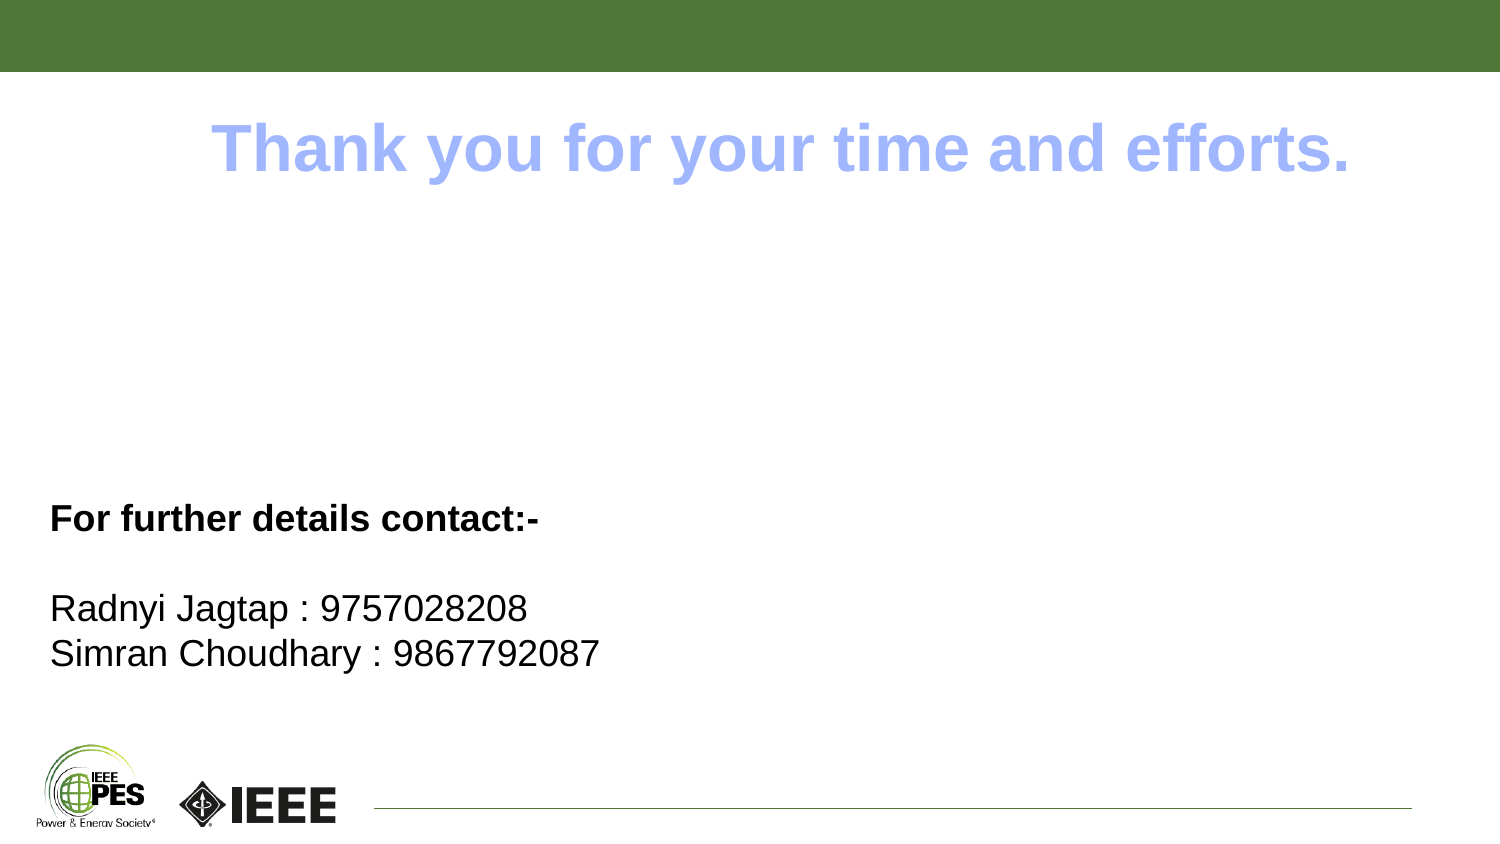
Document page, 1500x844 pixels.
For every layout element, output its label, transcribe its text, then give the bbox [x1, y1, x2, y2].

text_box Thank you for your time and efforts. [112, 97, 1453, 193]
text_box For further details contact:- Radnyi Jagtap : 9757028208 Simran Choudhary : 9867792087 [35, 486, 640, 727]
